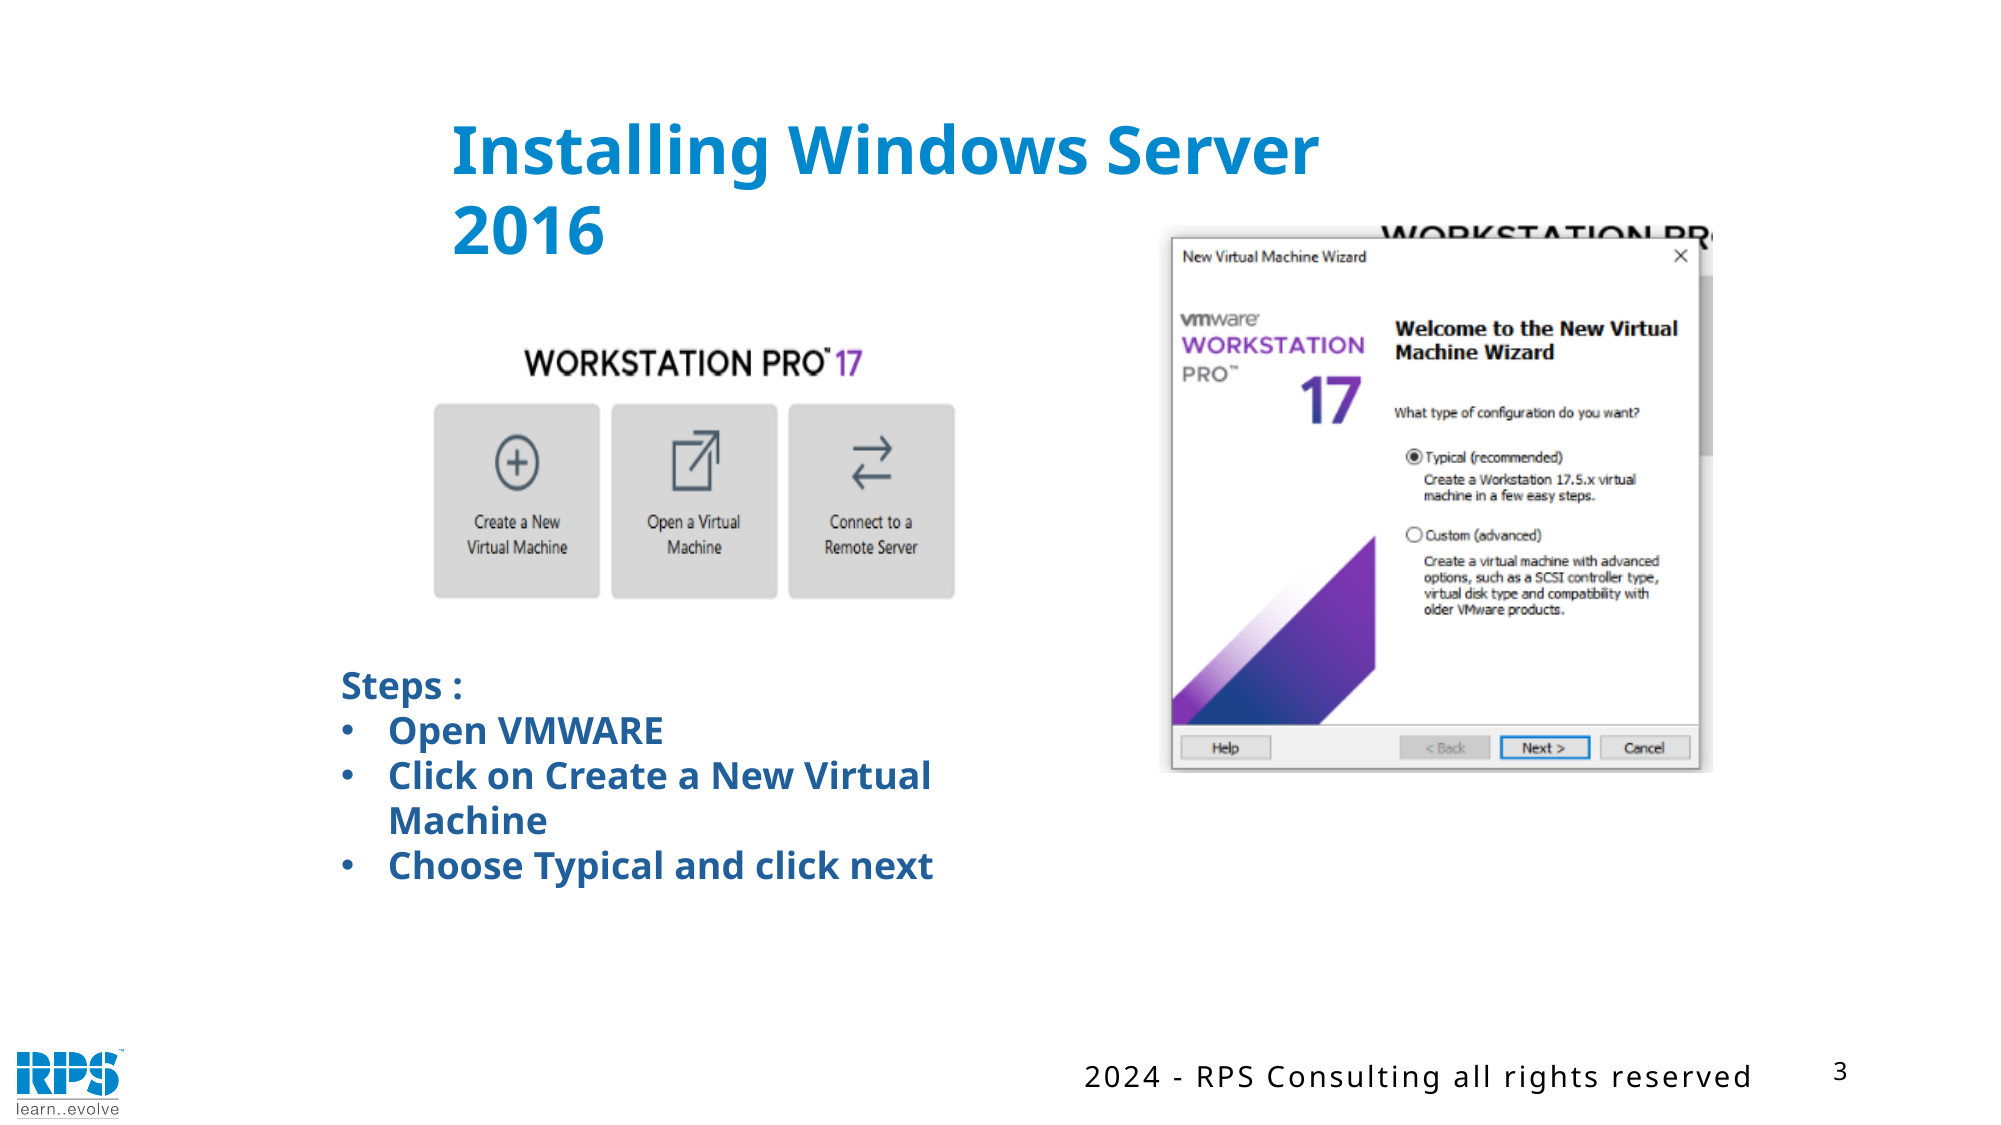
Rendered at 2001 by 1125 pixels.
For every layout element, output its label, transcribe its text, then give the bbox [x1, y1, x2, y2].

picture [17, 1048, 125, 1120]
slide_number 3 [1412, 1042, 1863, 1103]
picture [237, 224, 1714, 773]
text_box Steps : Open VMWARE Click on Create a New Virtual Machine Choose Typical and click next [326, 709, 1001, 895]
text_box Installing Windows Server 2016 [453, 108, 1413, 269]
text_box 2024 - RPS Consulting all rights reserved [725, 1052, 1412, 1094]
